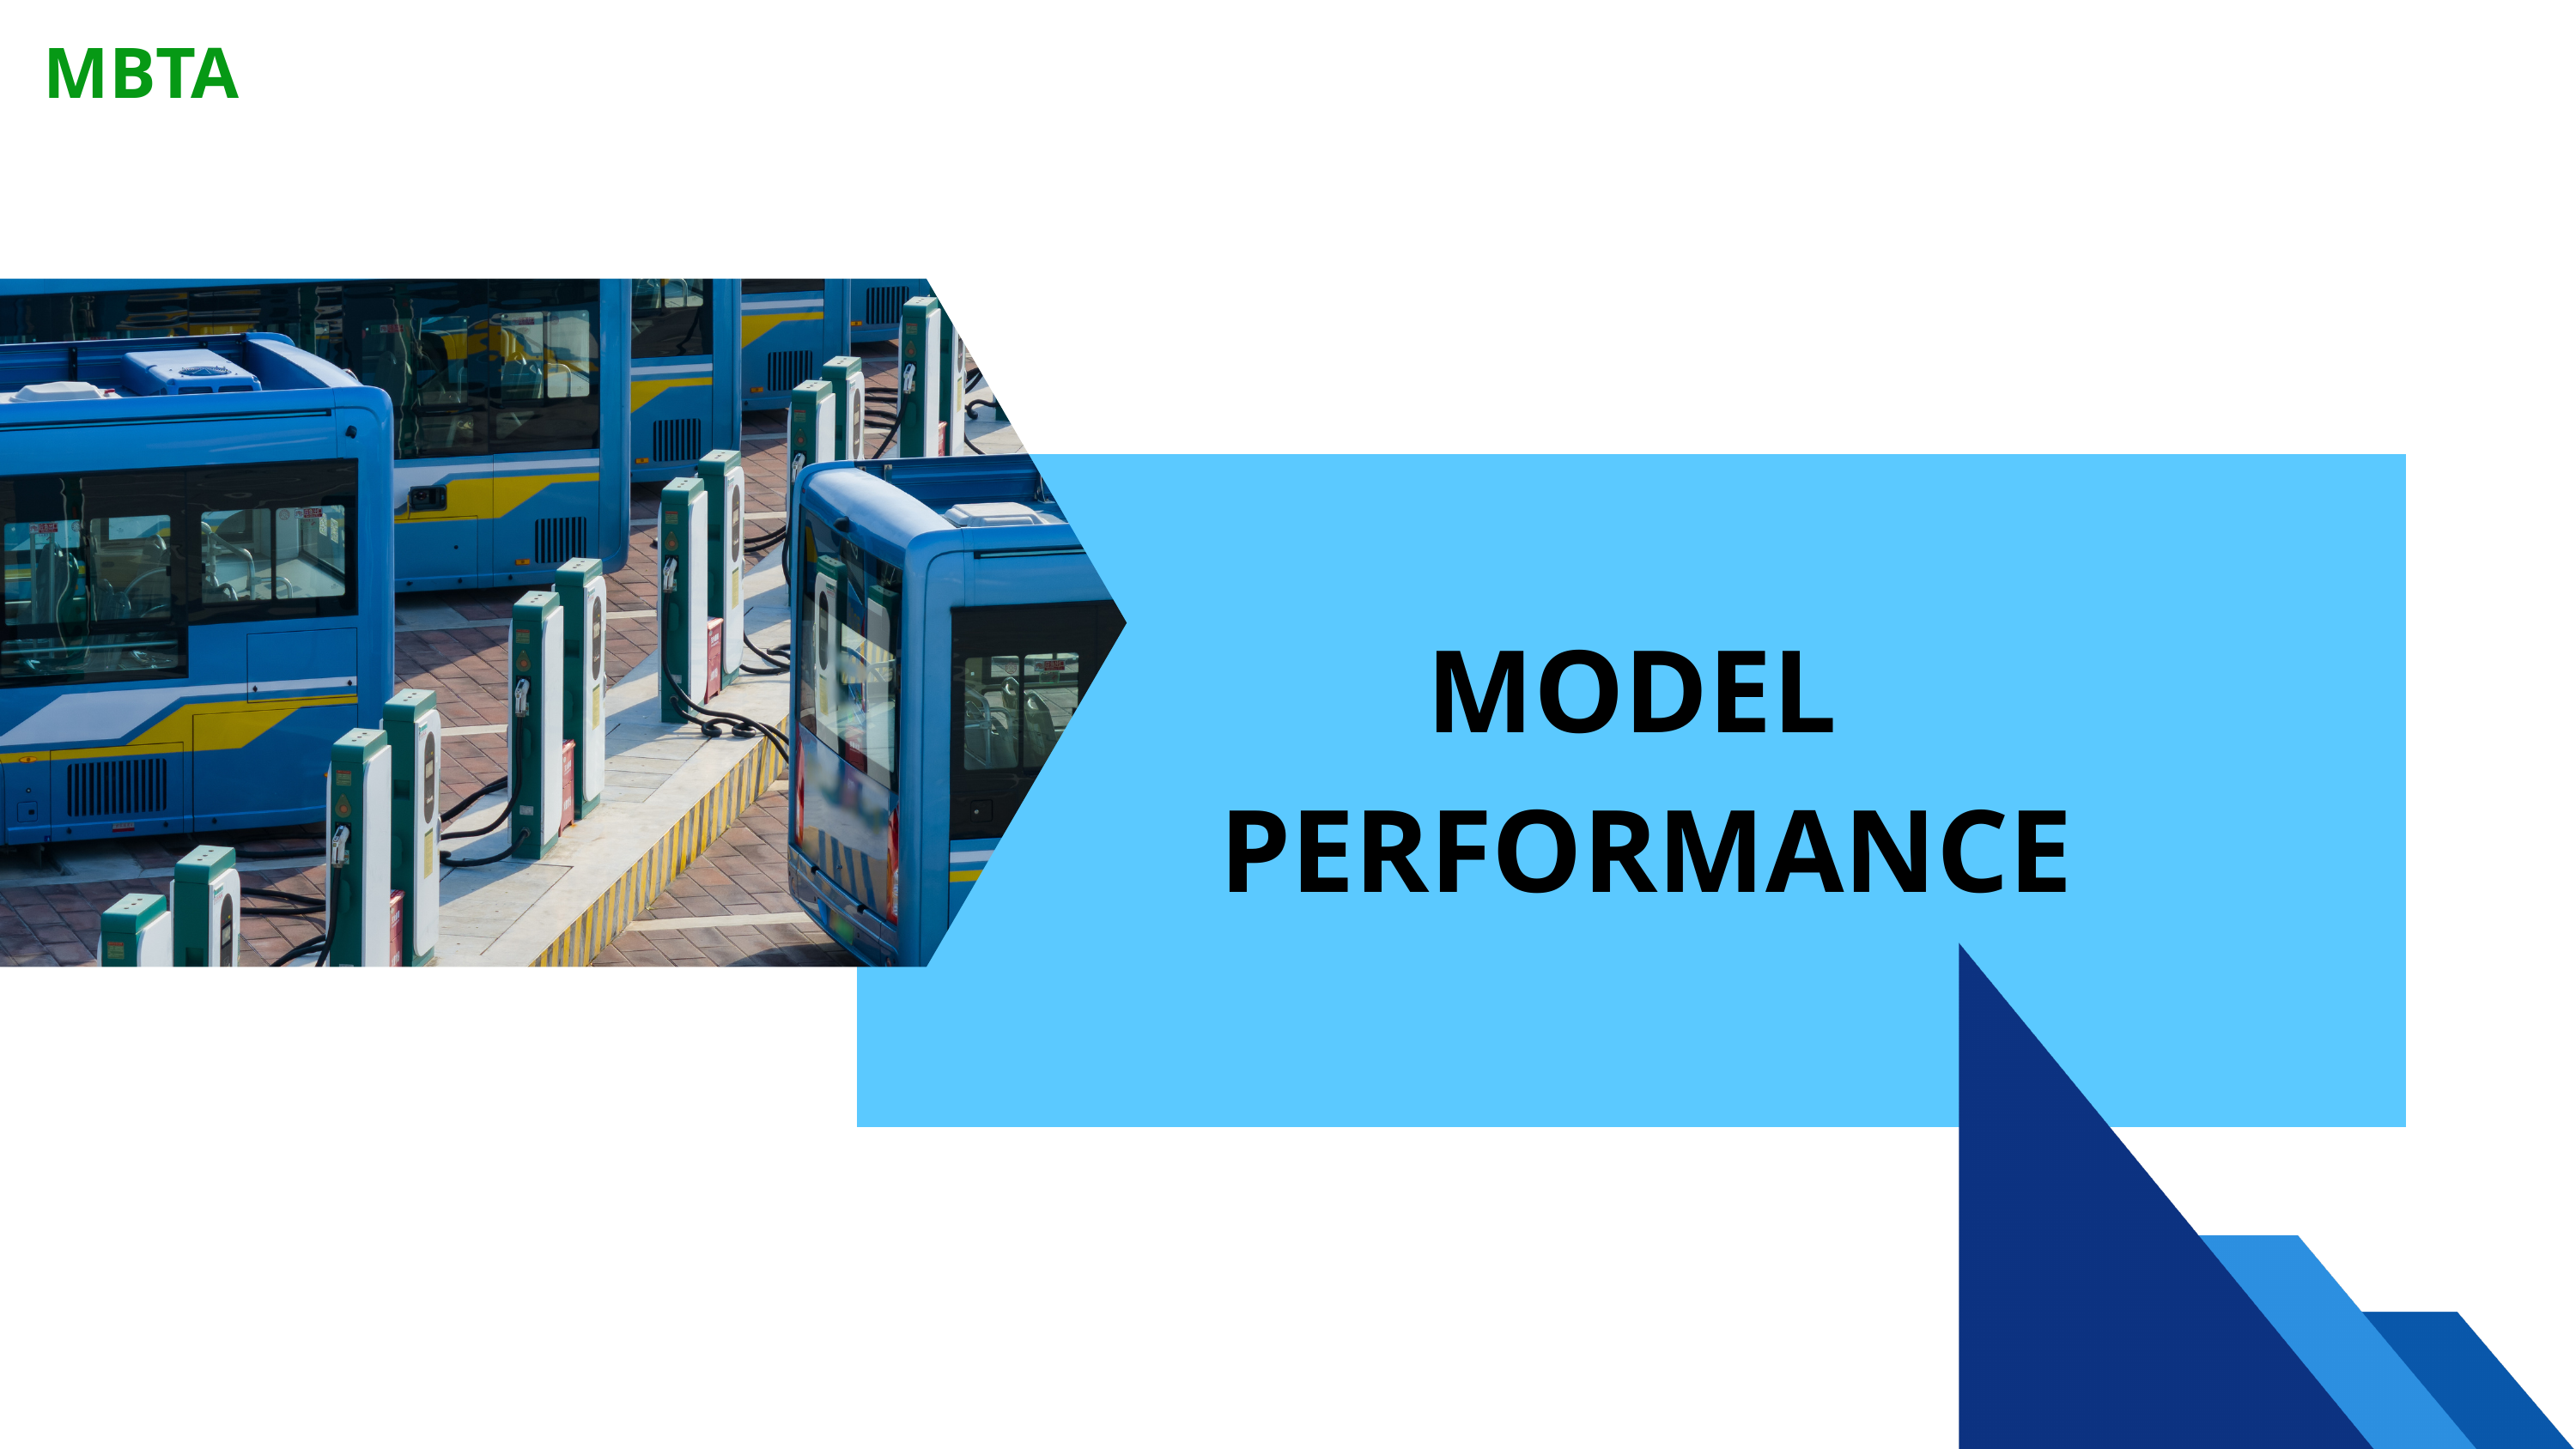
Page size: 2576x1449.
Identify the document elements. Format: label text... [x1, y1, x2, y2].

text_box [0, 278, 1127, 967]
text_box MBTA [43, 42, 1014, 112]
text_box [856, 453, 2407, 1128]
text_box [1959, 943, 2576, 1449]
